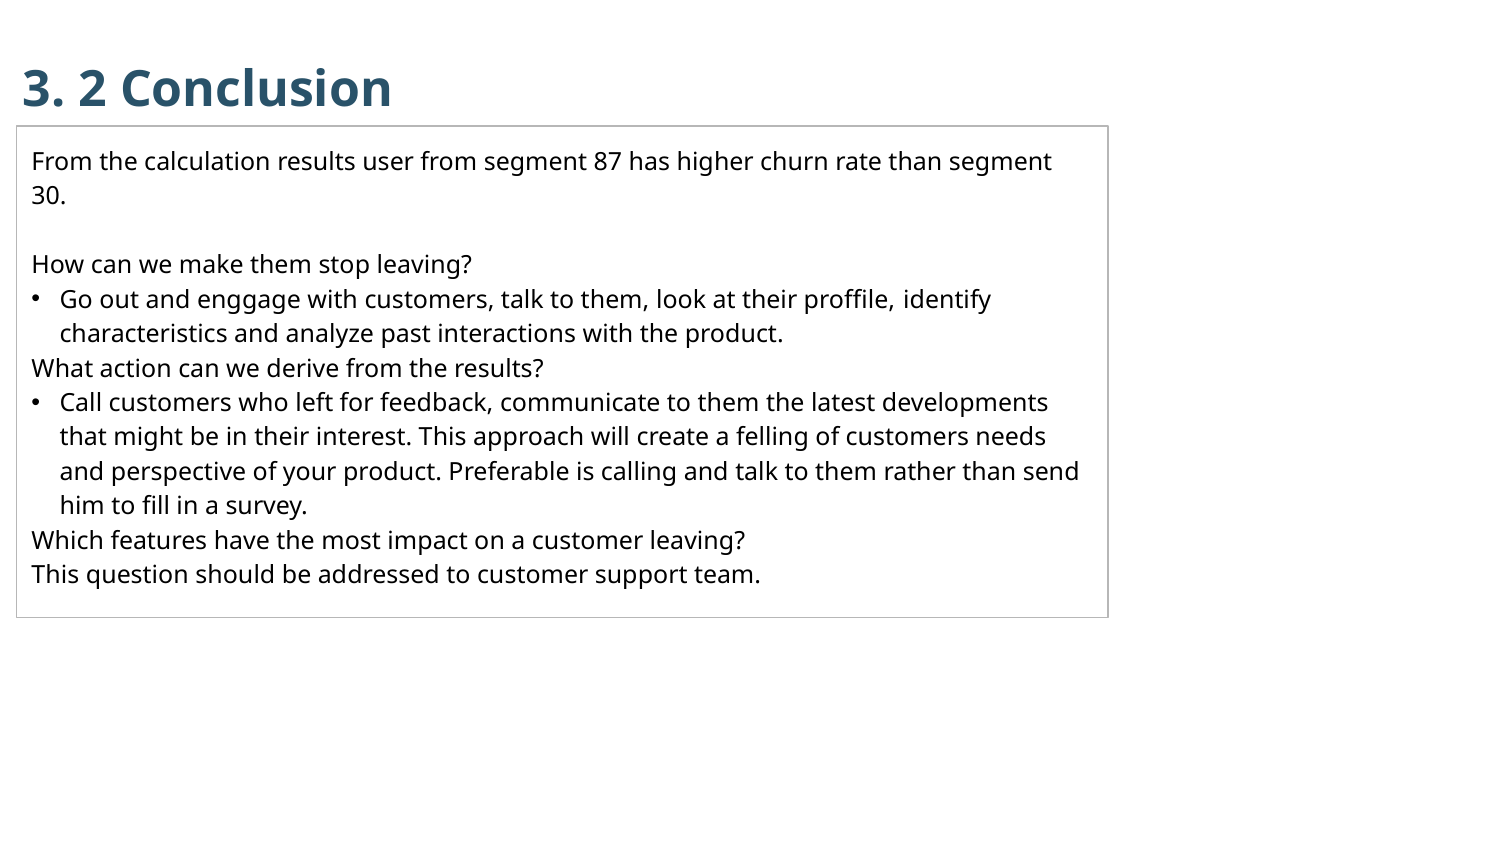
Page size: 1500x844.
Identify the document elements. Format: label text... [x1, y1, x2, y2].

text_box 3. 2 Conclusion [7, 29, 1406, 132]
text_box From the calculation results user from segment 87 has higher churn rate than segment 30. How can we make them stop leaving? Go out and enggage with customers, talk to them, look at their proffile, identify characteristics and analyze past interactions with the product. What action can we derive from the results? Call customers who left for feedback, communicate to them the latest developments that might be in their interest. This approach will create a felling of customers needs and perspective of your product. Preferable is calling and talk to them rather than send him to fill in a survey. Which features have the most impact on a customer leaving? This question should be addressed to customer support team. [16, 126, 1108, 618]
